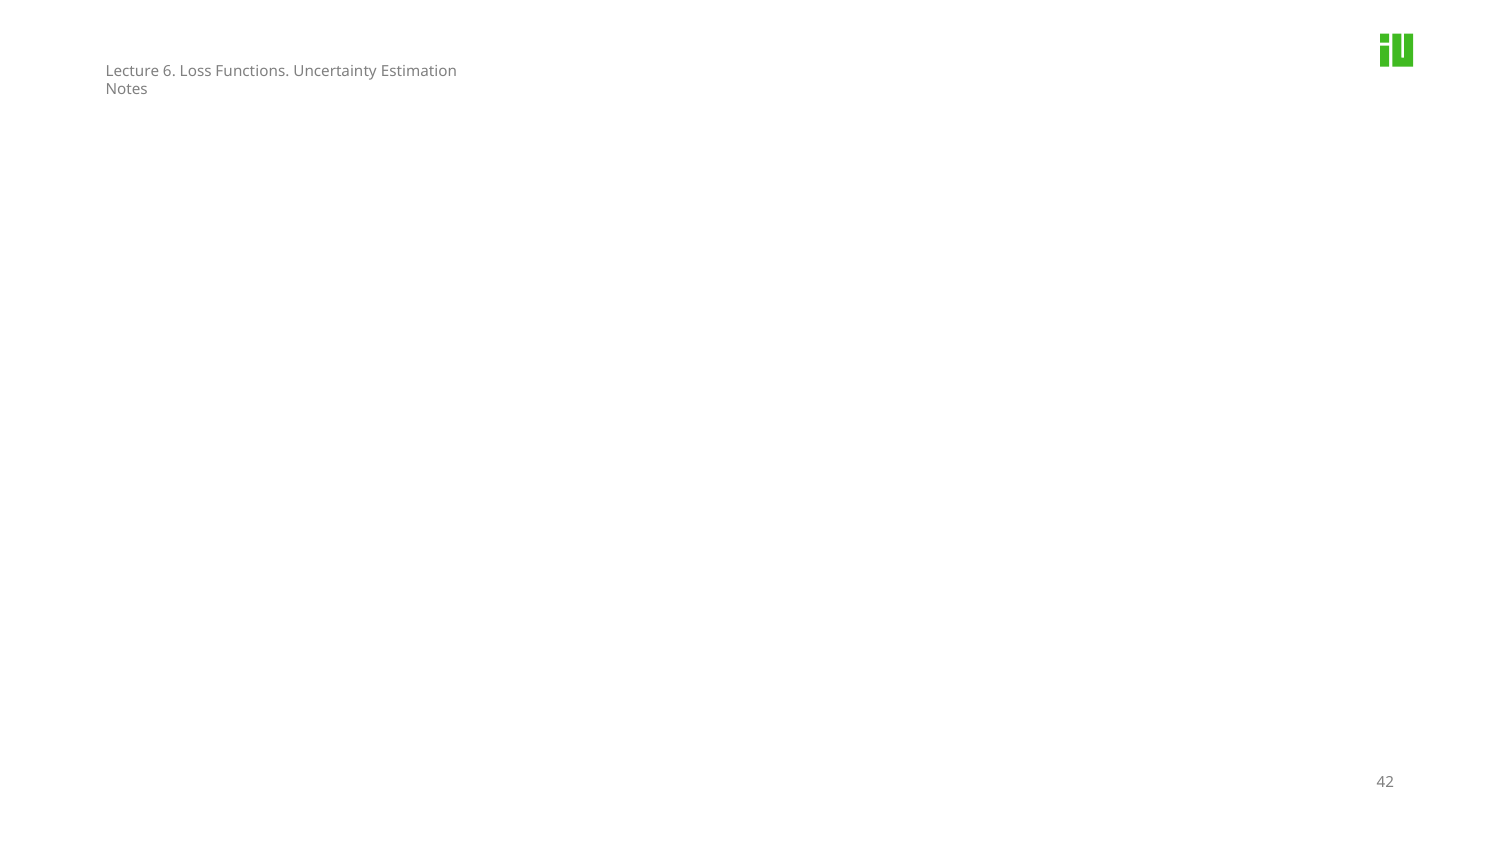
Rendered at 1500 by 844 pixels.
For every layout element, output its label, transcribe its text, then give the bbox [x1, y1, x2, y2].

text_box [1380, 33, 1414, 67]
text_box 42 [1071, 759, 1410, 805]
text_box Lecture 6. Loss Functions. Uncertainty Estimation Notes [98, 57, 605, 102]
